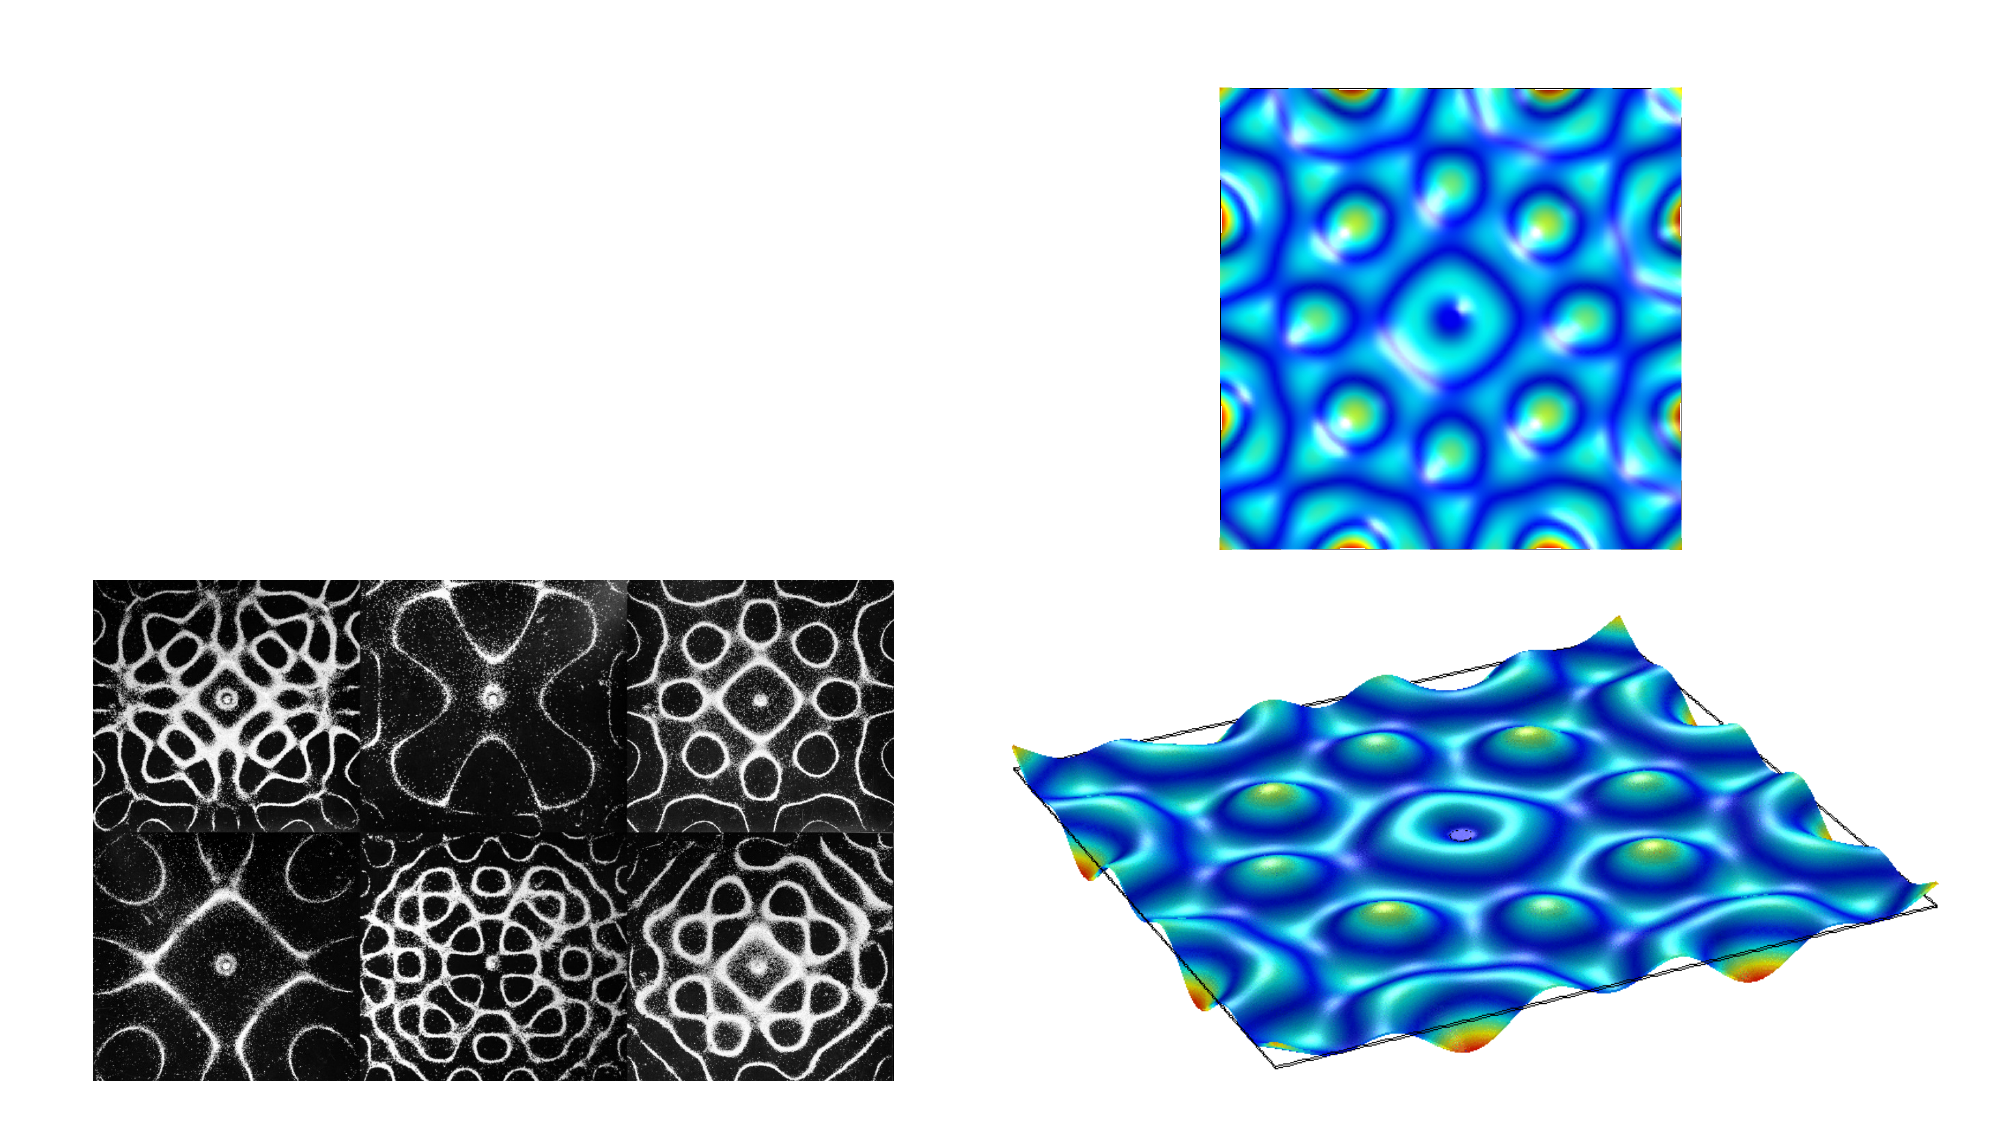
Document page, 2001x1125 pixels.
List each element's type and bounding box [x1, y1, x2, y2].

picture [978, 18, 1985, 1125]
picture [93, 580, 894, 1081]
